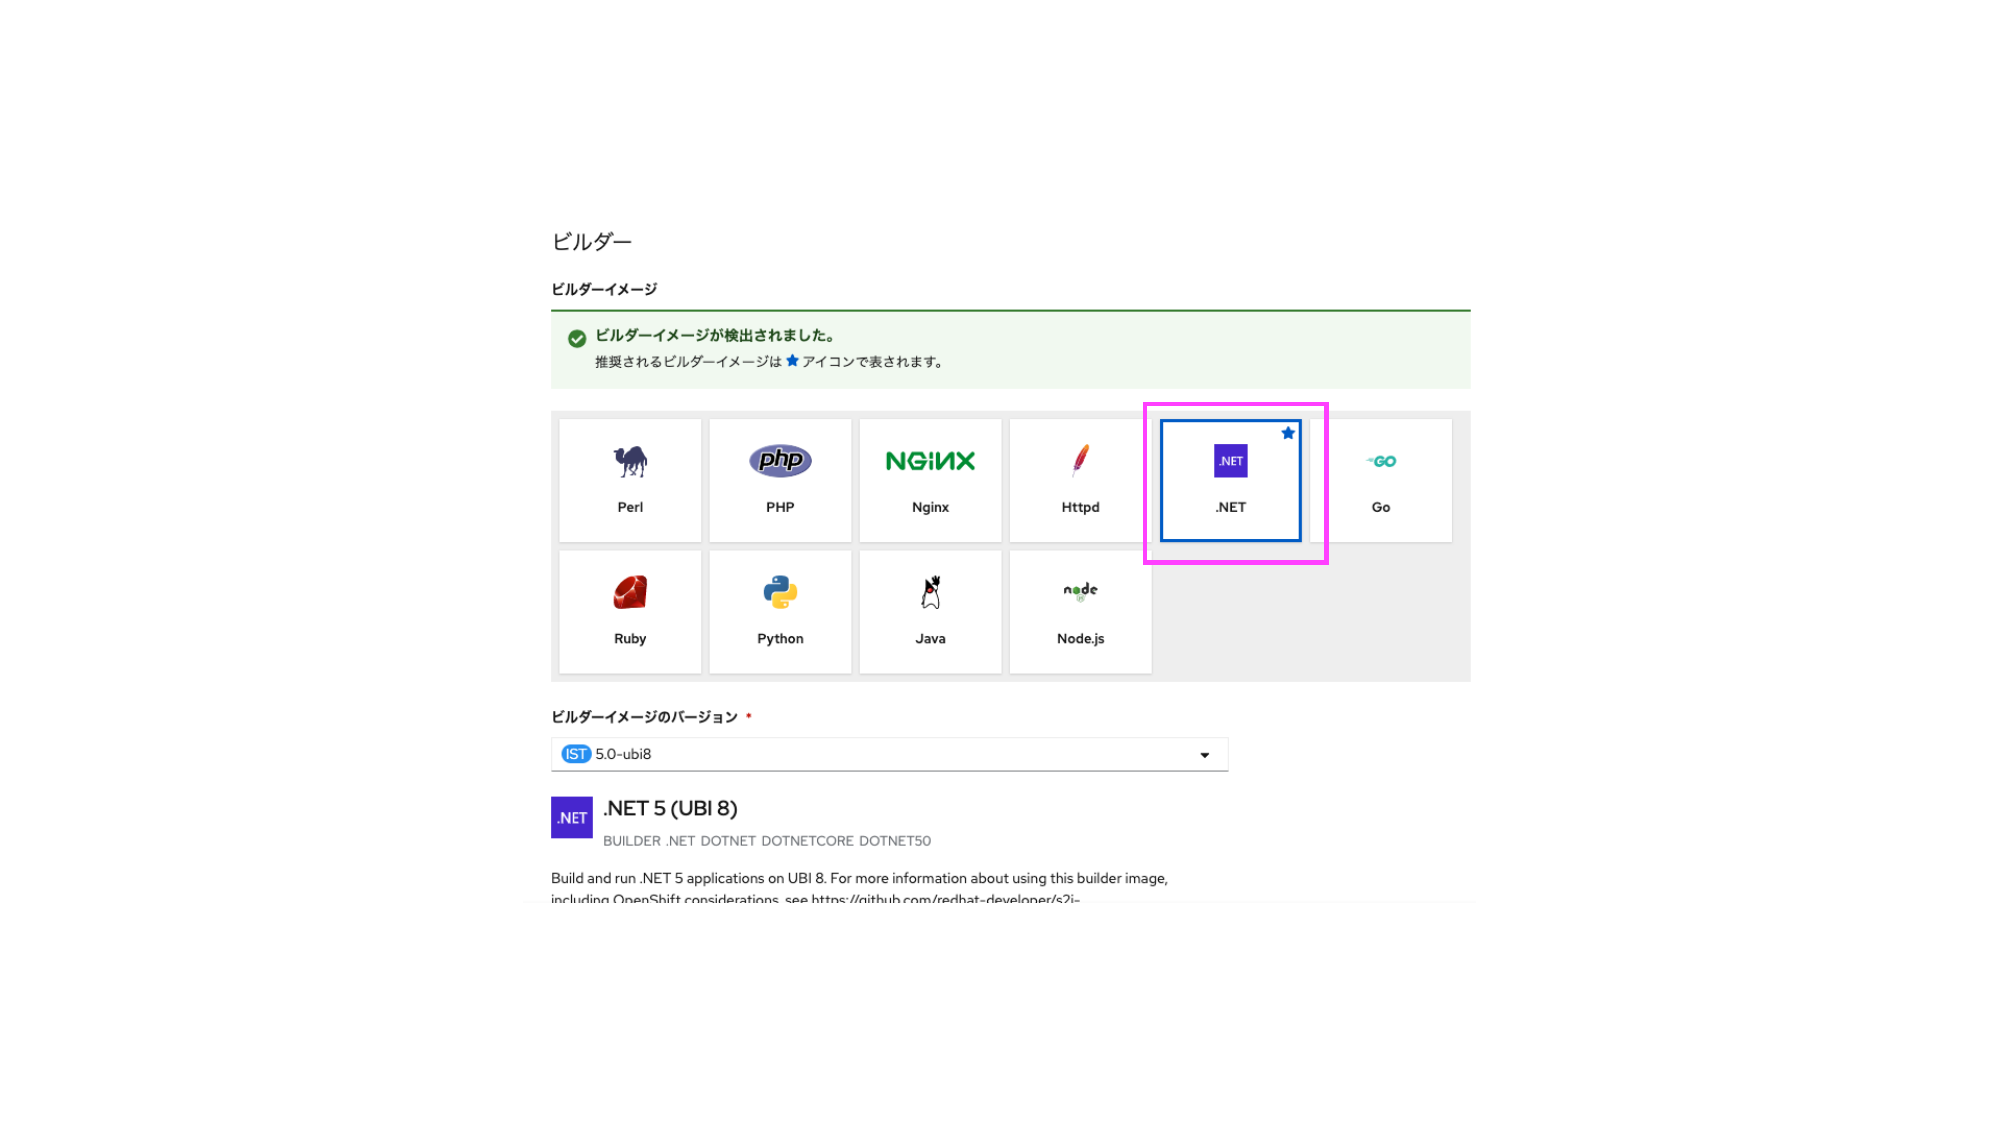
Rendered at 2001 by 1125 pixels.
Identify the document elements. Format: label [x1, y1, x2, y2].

text_box [523, 222, 1476, 903]
